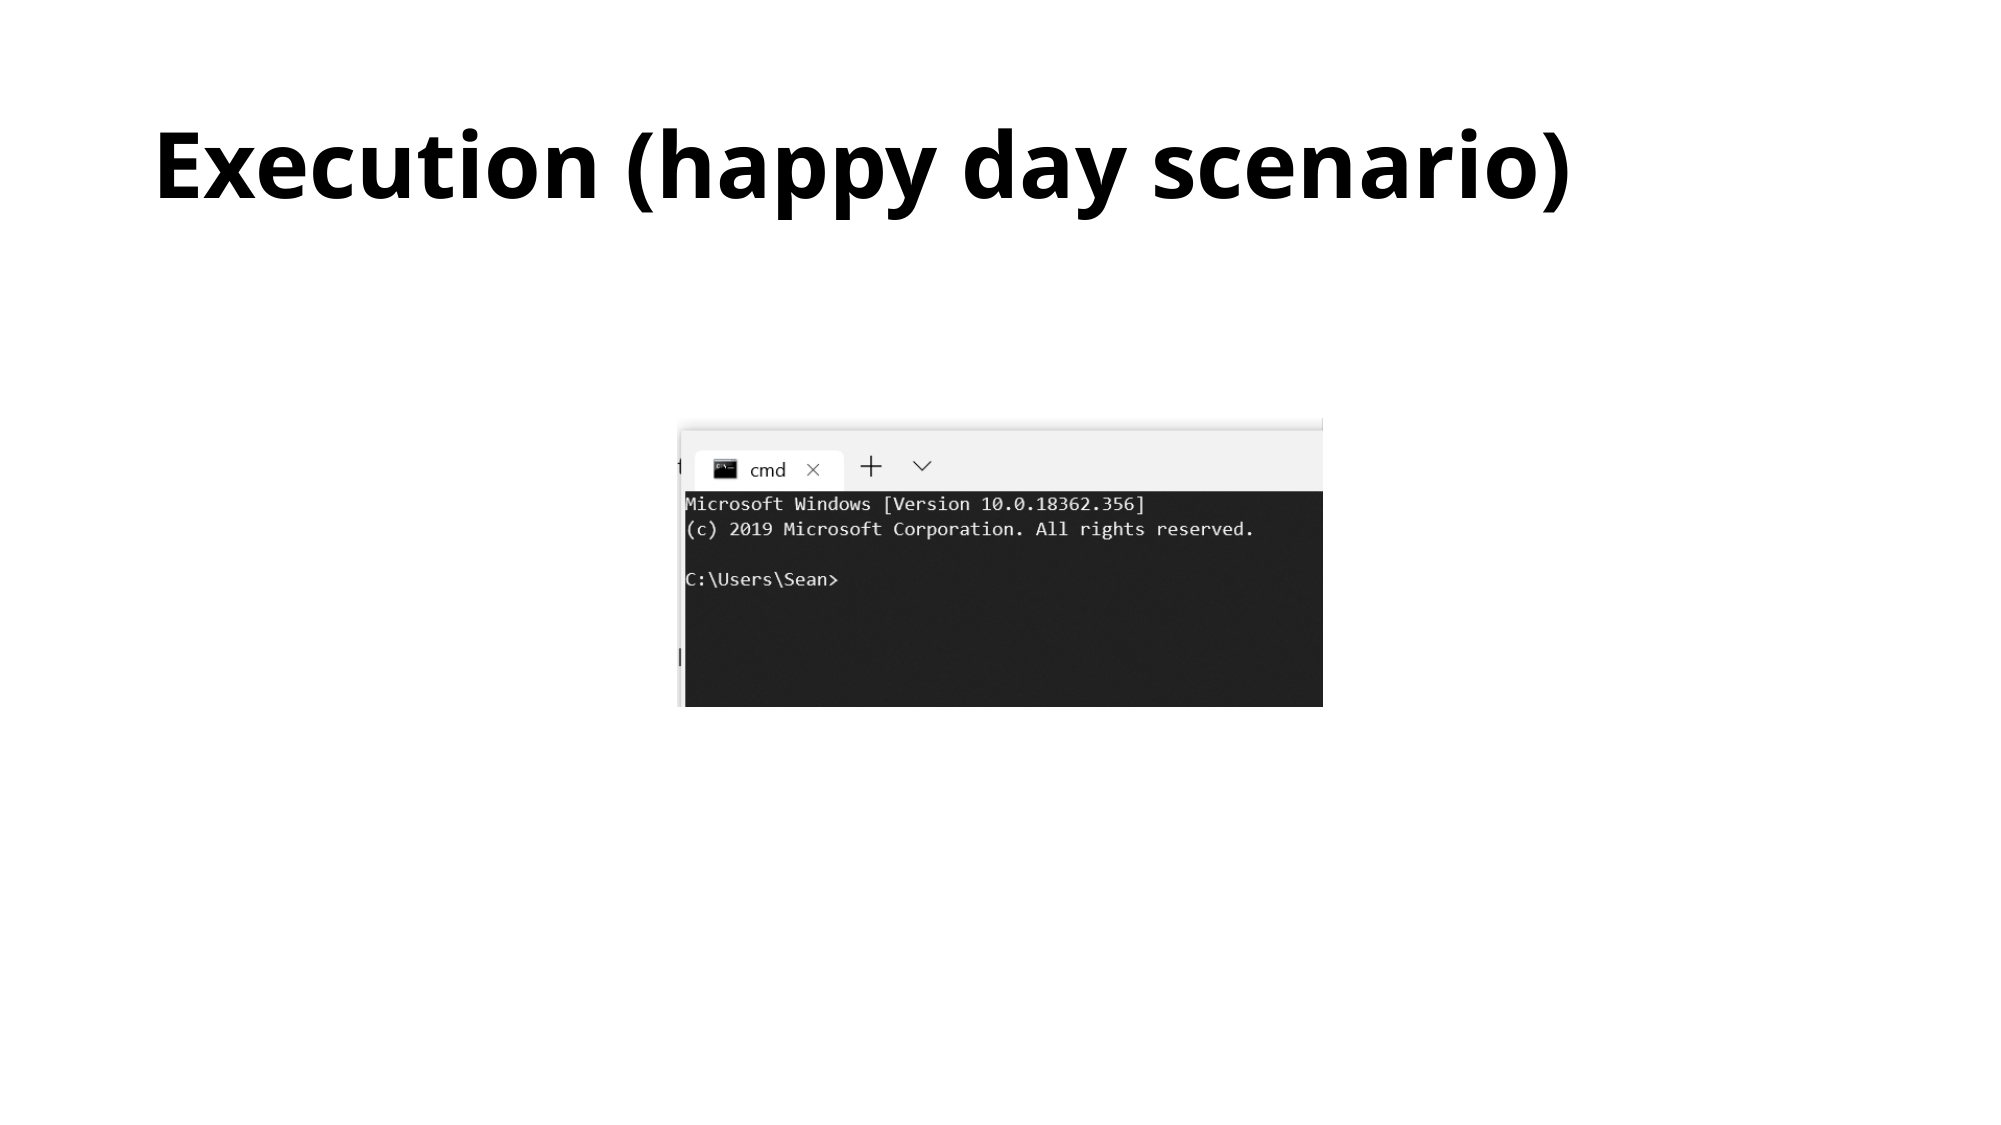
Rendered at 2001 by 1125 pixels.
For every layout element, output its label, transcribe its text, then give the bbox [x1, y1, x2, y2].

title Execution (happy day scenario) [137, 59, 1863, 278]
picture [677, 418, 1323, 707]
